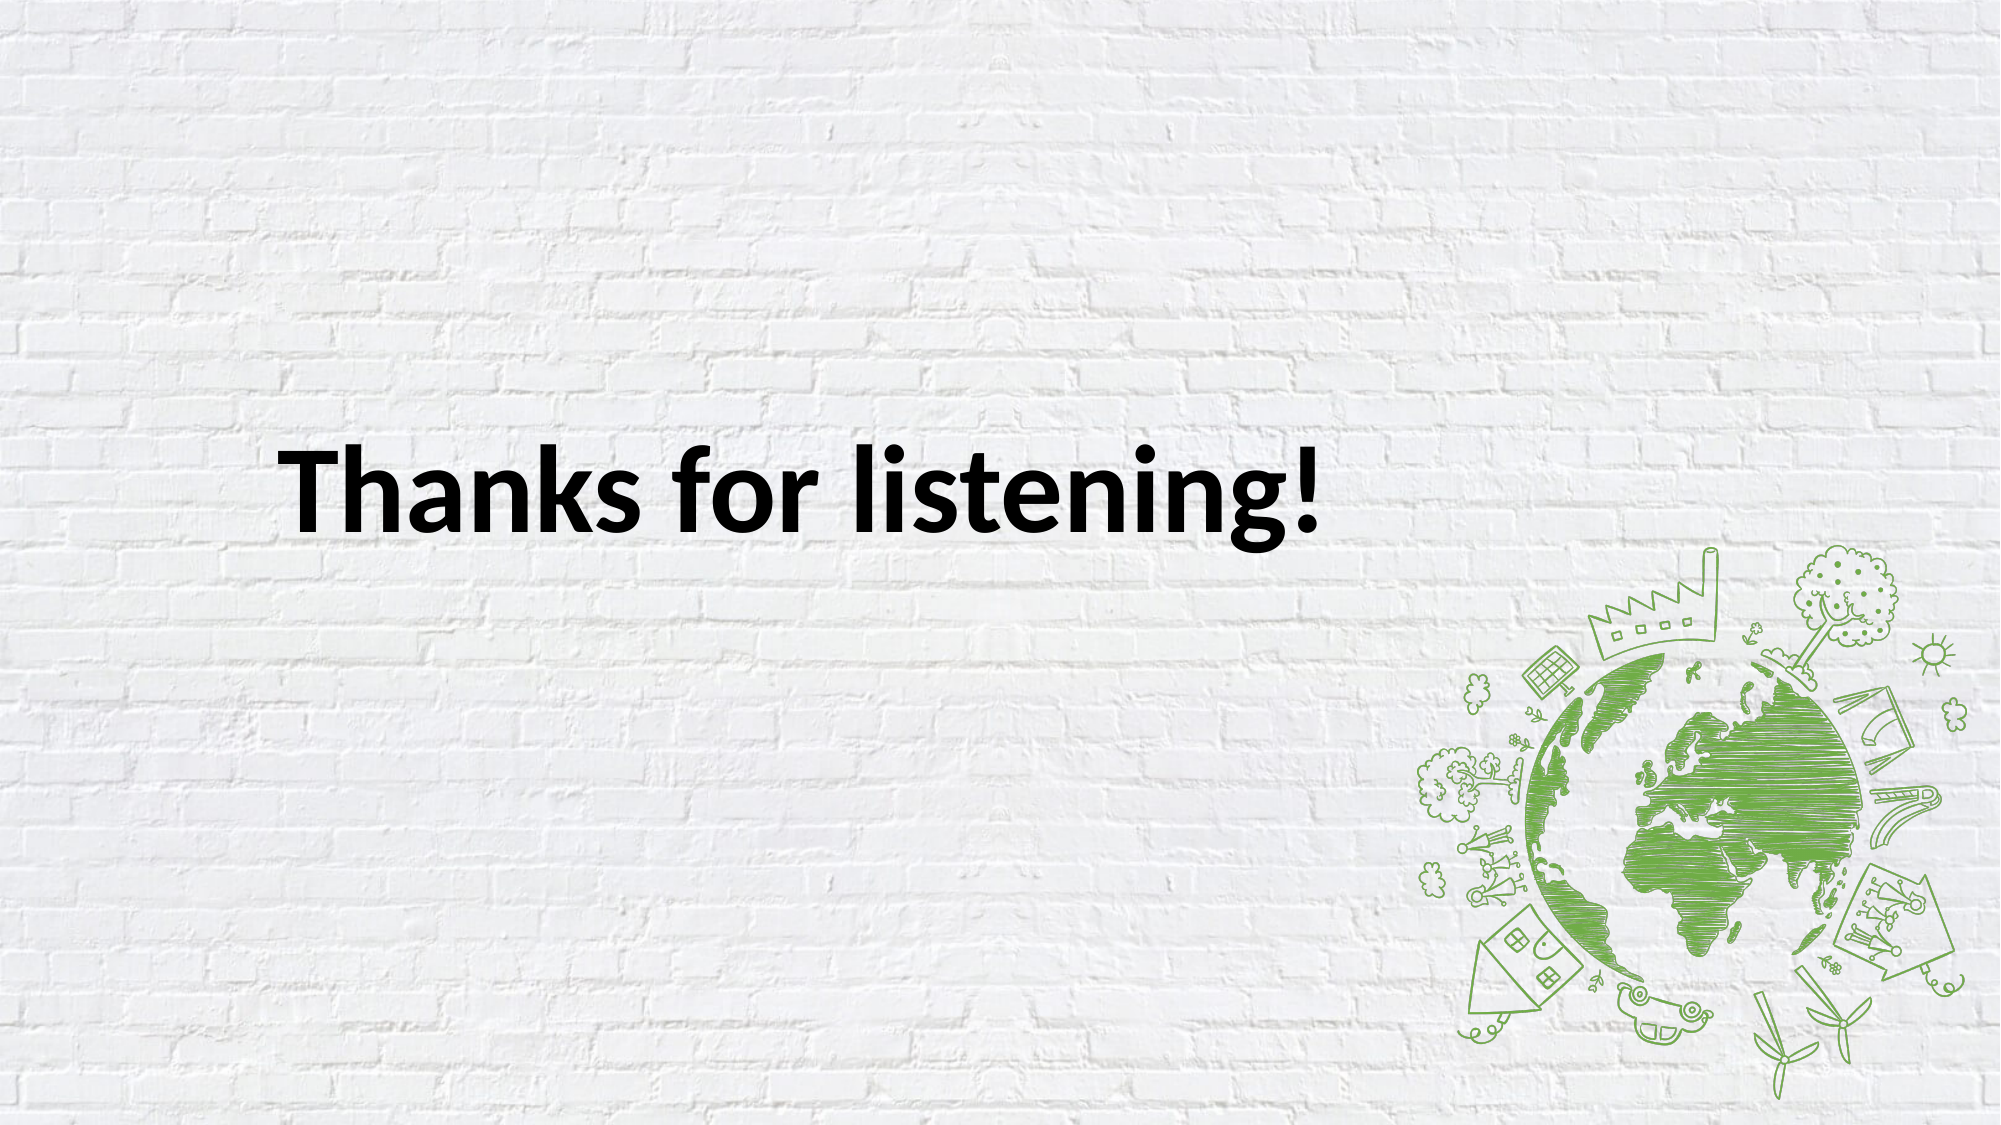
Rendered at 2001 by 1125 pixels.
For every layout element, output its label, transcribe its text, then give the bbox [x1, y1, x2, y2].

picture [0, 0, 2000, 1125]
text_box Thanks for listening! [262, 400, 1677, 566]
